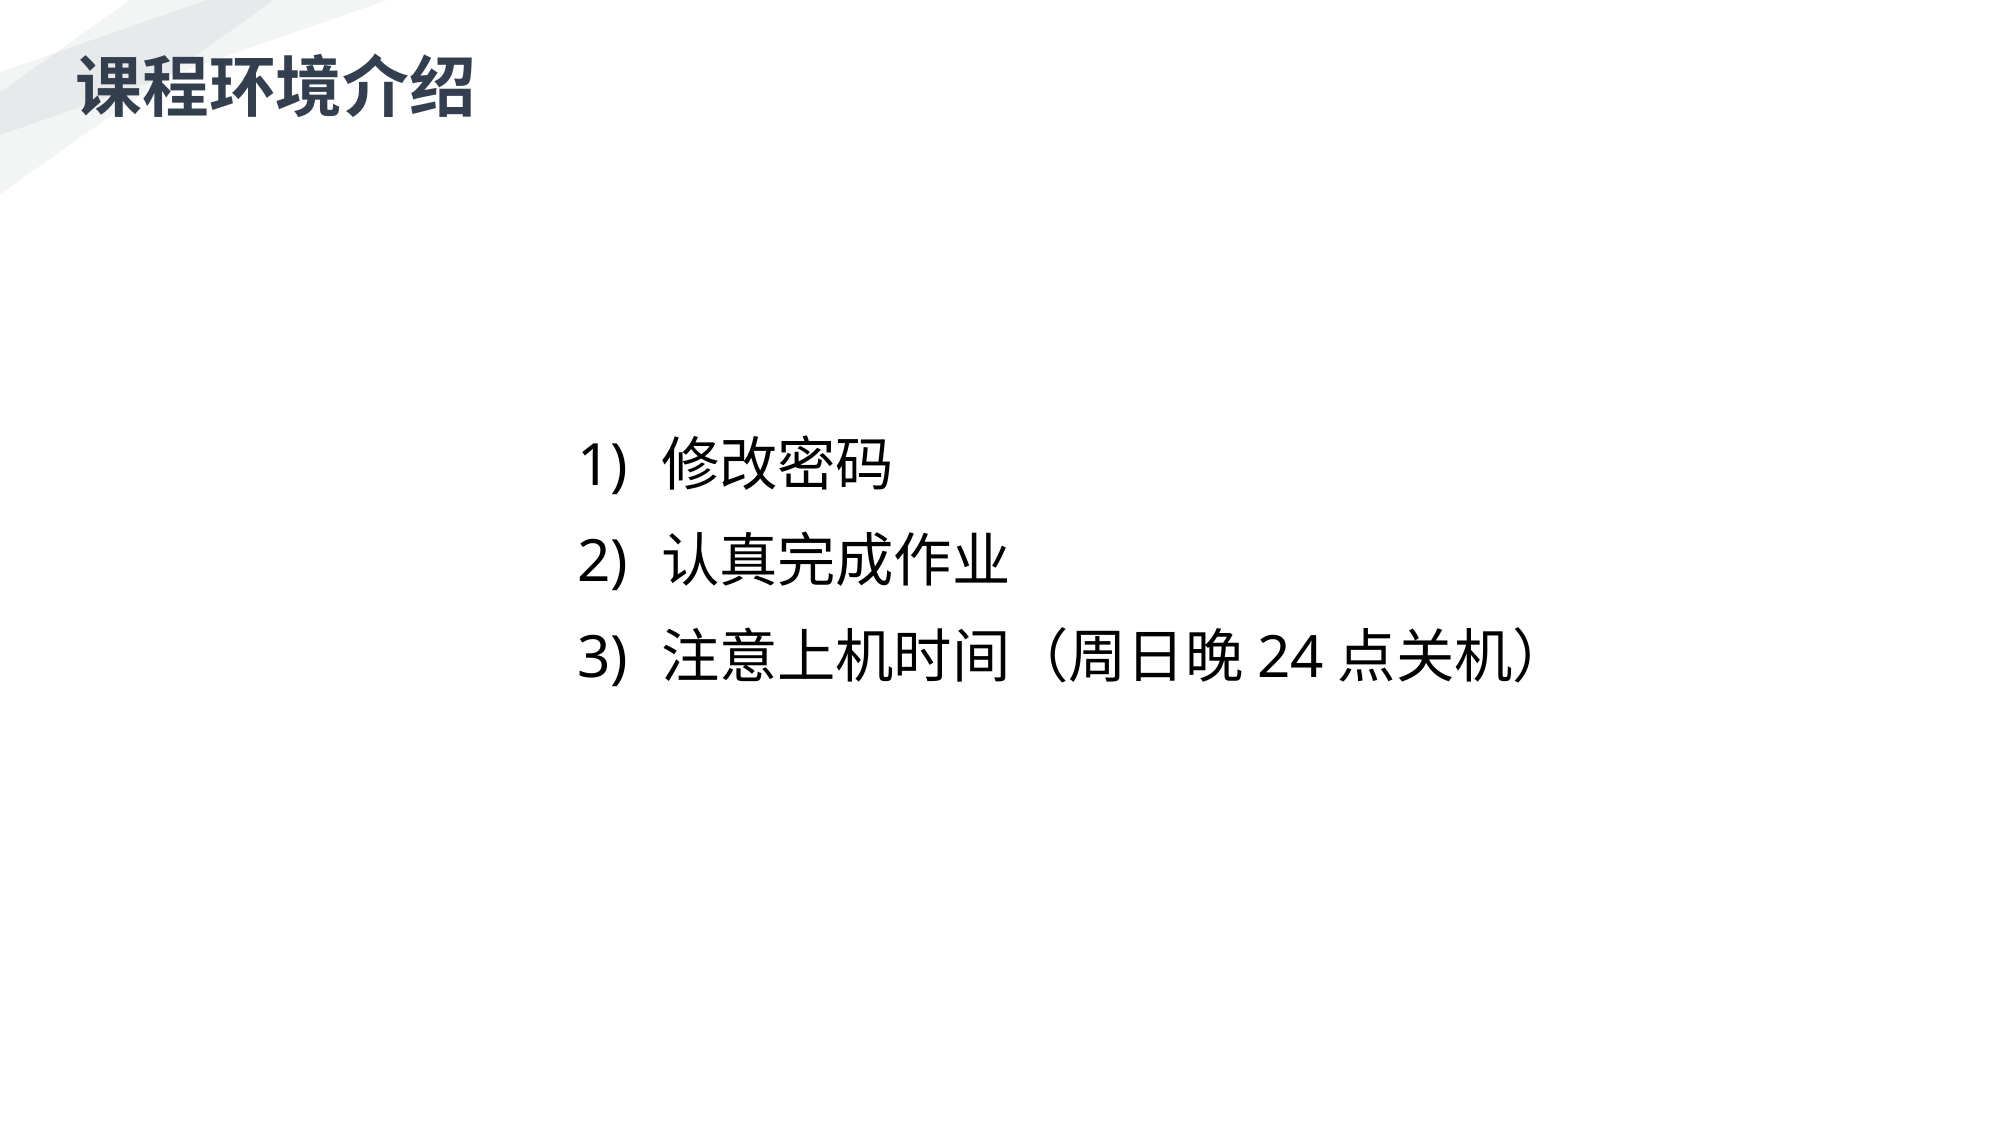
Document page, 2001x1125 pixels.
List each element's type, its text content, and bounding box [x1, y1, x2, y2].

list 课程环境介绍 [61, 37, 920, 132]
text_box 修改密码 认真完成作业 注意上机时间（周日晚24点关机） [562, 405, 1620, 697]
